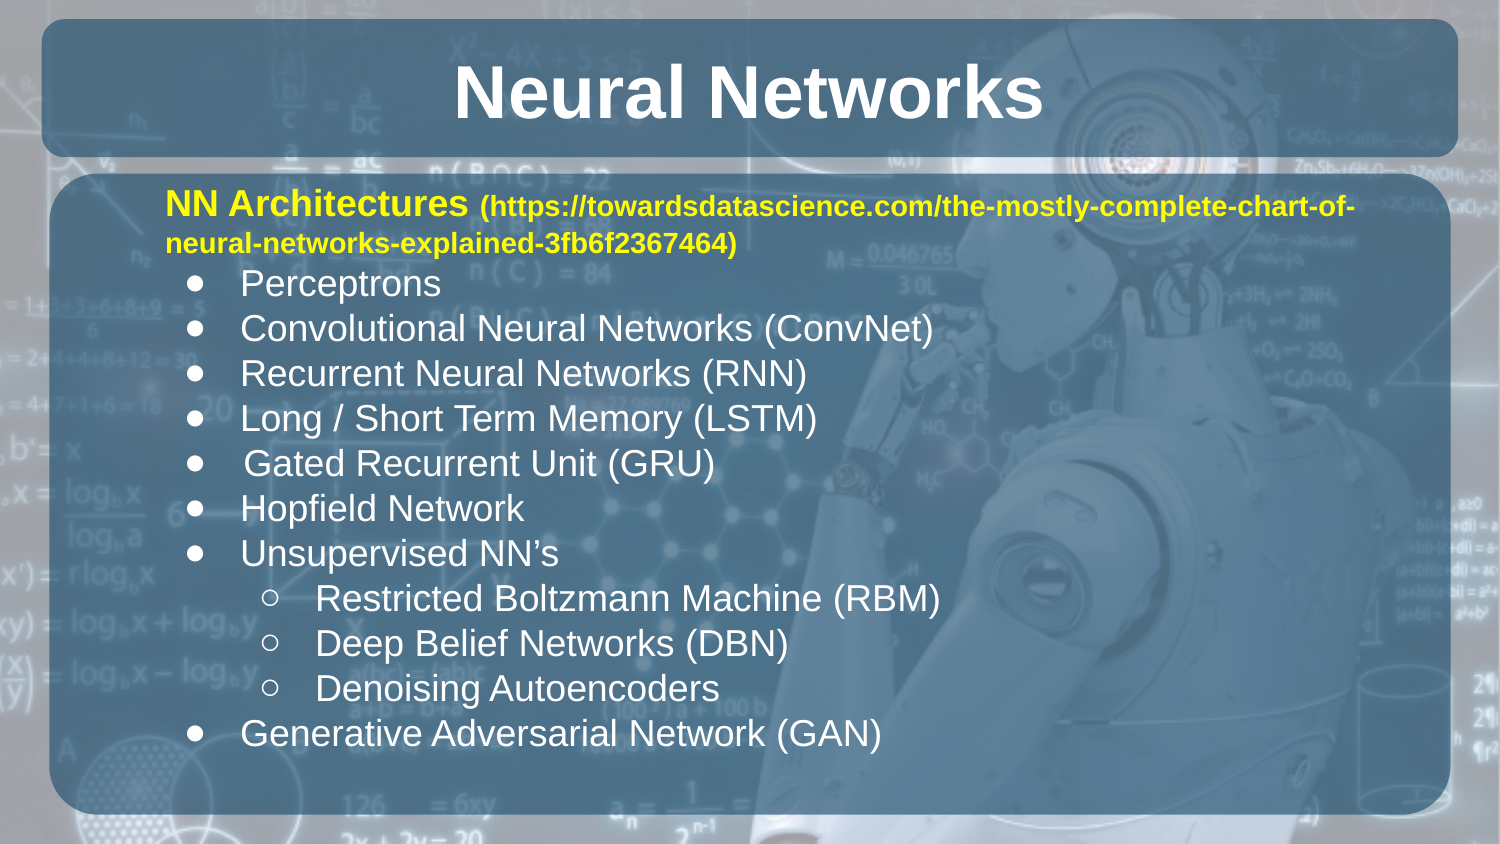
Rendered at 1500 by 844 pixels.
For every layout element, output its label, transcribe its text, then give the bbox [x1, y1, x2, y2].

text_box NN Architectures (https://towardsdatascience.com/the-mostly-complete-chart-of-neural-networks-explained-3fb6f2367464) Perceptrons Convolutional Neural Networks (ConvNet) Recurrent Neural Networks (RNN) Long / Short Term Memory (LSTM) Gated Recurrent Unit (GRU) Hopfield Network Unsupervised NN’s Restricted Boltzmann Machine (RBM) Deep Belief Networks (DBN) Denoising Autoencoders Generative Adversarial Network (GAN) [150, 164, 1407, 809]
title Neural Networks [49, 43, 1451, 134]
picture [0, 0, 1500, 844]
